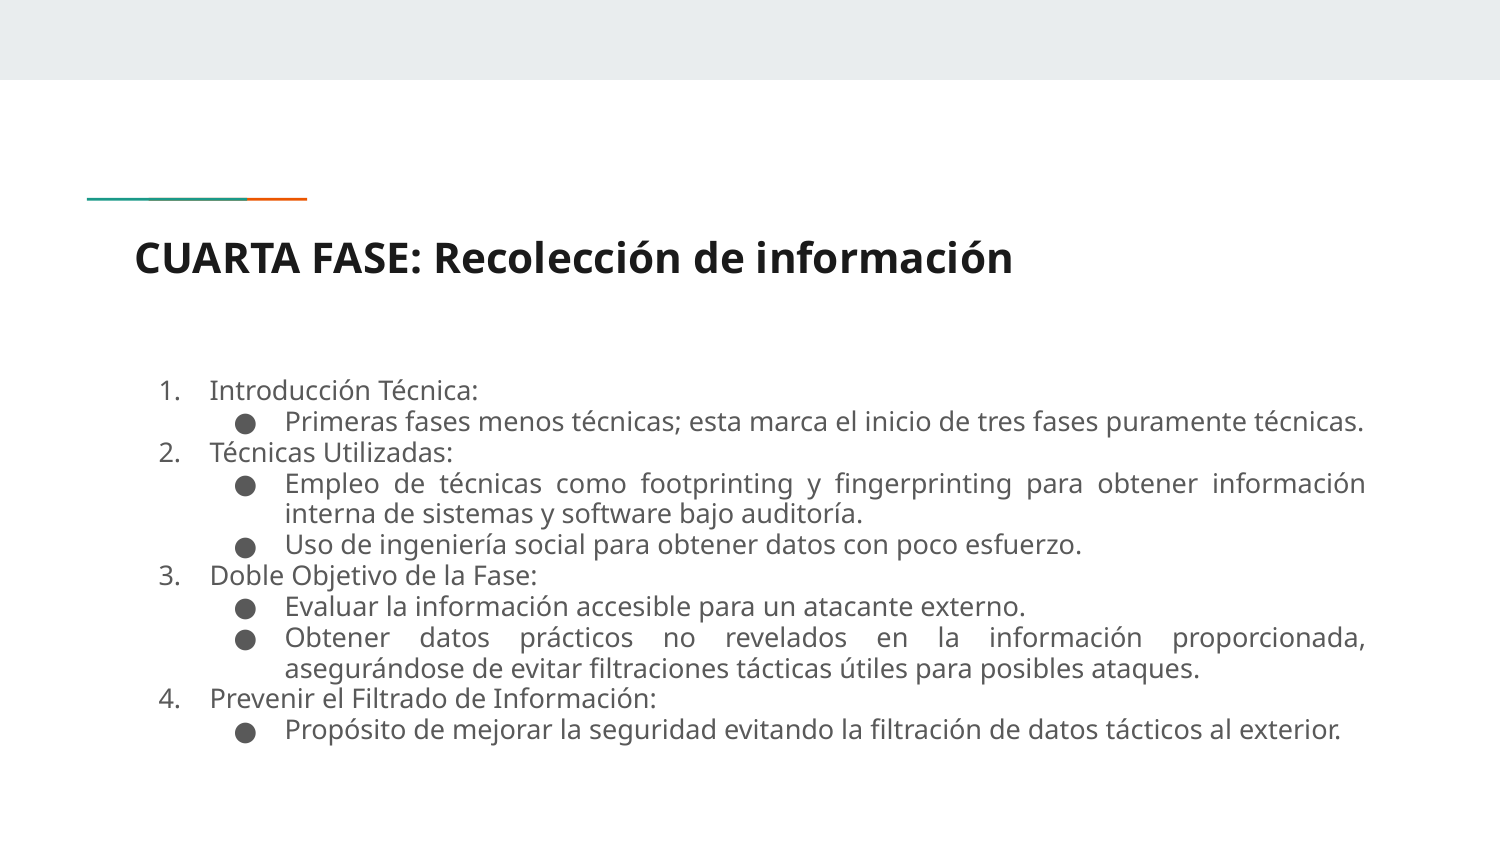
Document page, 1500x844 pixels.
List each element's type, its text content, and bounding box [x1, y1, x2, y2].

list Introducción Técnica: Primeras fases menos técnicas; esta marca el inicio de tres fases puramente técnicas. Técnicas Utilizadas: Empleo de técnicas como footprinting y fingerprinting para obtener información interna de sistemas y software bajo auditoría. Uso de ingeniería social para obtener datos con poco esfuerzo. Doble Objetivo de la Fase: Evaluar la información accesible para un atacante externo. Obtener datos prácticos no revelados en la información proporcionada, asegurándose de evitar filtraciones tácticas útiles para posibles ataques. Prevenir el Filtrado de Información: Propósito de mejorar la seguridad evitando la filtración de datos tácticos al exterior. [119, 361, 1381, 771]
title CUARTA FASE: Recolección de información [119, 216, 1381, 298]
